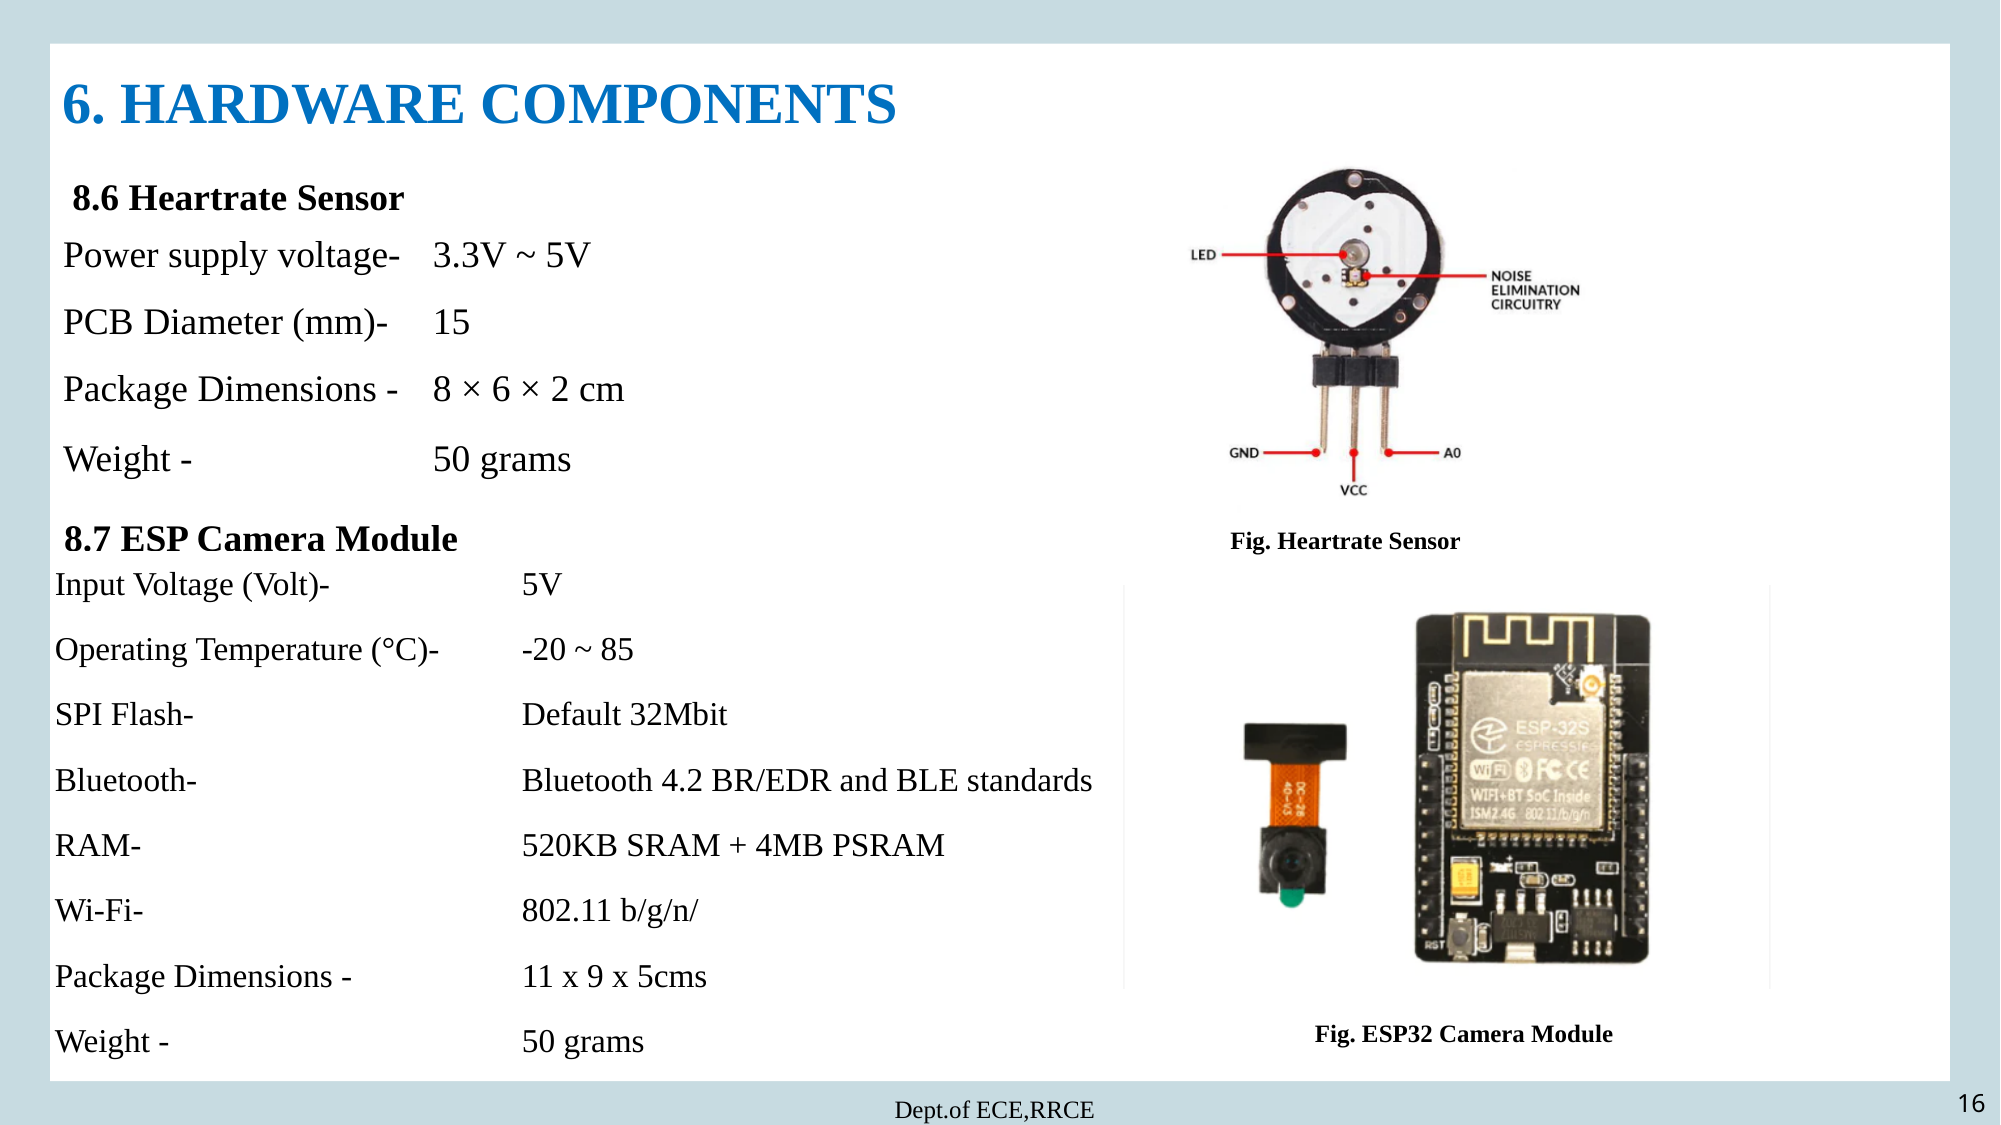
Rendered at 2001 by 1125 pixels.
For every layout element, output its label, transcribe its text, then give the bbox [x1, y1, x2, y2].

picture [1167, 155, 1621, 522]
table_cell Weight - [58, 414, 427, 483]
table_cell 50 grams [427, 414, 858, 483]
table_cell Package Dimensions - [58, 364, 427, 414]
table_header 3.3V ~ 5V [427, 230, 858, 280]
text_box 6. HARDWARE COMPONENTS [47, 85, 1422, 143]
table_cell Package Dimensions - [53, 943, 520, 1008]
table_cell Bluetooth- [53, 747, 520, 812]
table_cell 50 grams [520, 1008, 1117, 1074]
text_box Fig. ESP32 Camera Module [1300, 994, 1705, 1055]
text_box 8.7 ESP Camera Module [49, 483, 878, 566]
table_cell 520KB SRAM + 4MB PSRAM [520, 812, 1117, 878]
table_header 5V [520, 551, 1117, 617]
table_cell 8 × 6 × 2 cm [427, 364, 858, 414]
text_box Dept.of ECE,RRCE [879, 1085, 1355, 1125]
table_cell Wi-Fi- [53, 878, 520, 943]
table_cell -20 ~ 85 [520, 617, 1117, 682]
table_cell Operating Temperature (°C)- [53, 617, 520, 682]
text_box Fig. Heartrate Sensor [1215, 522, 1494, 562]
table_cell SPI Flash- [53, 682, 520, 747]
table_header Input Voltage (Volt)- [53, 551, 520, 617]
table_cell 802.11 b/g/n/ [520, 878, 1117, 943]
table_cell Bluetooth 4.2 BR/EDR and BLE standards [520, 747, 1117, 812]
table_header Power supply voltage- [58, 230, 427, 280]
text_box 8.6 Heartrate Sensor [57, 143, 886, 226]
table_cell 11 x 9 x 5cms [520, 943, 1117, 1008]
table_cell Default 32Mbit [520, 682, 1117, 747]
picture [1122, 584, 1819, 989]
table_cell 15 [427, 280, 858, 364]
table_cell PCB Diameter (mm)- [58, 280, 427, 364]
table_cell Weight - [53, 1008, 520, 1074]
text_box 16 [1942, 1080, 2000, 1125]
table_cell RAM- [53, 812, 520, 878]
